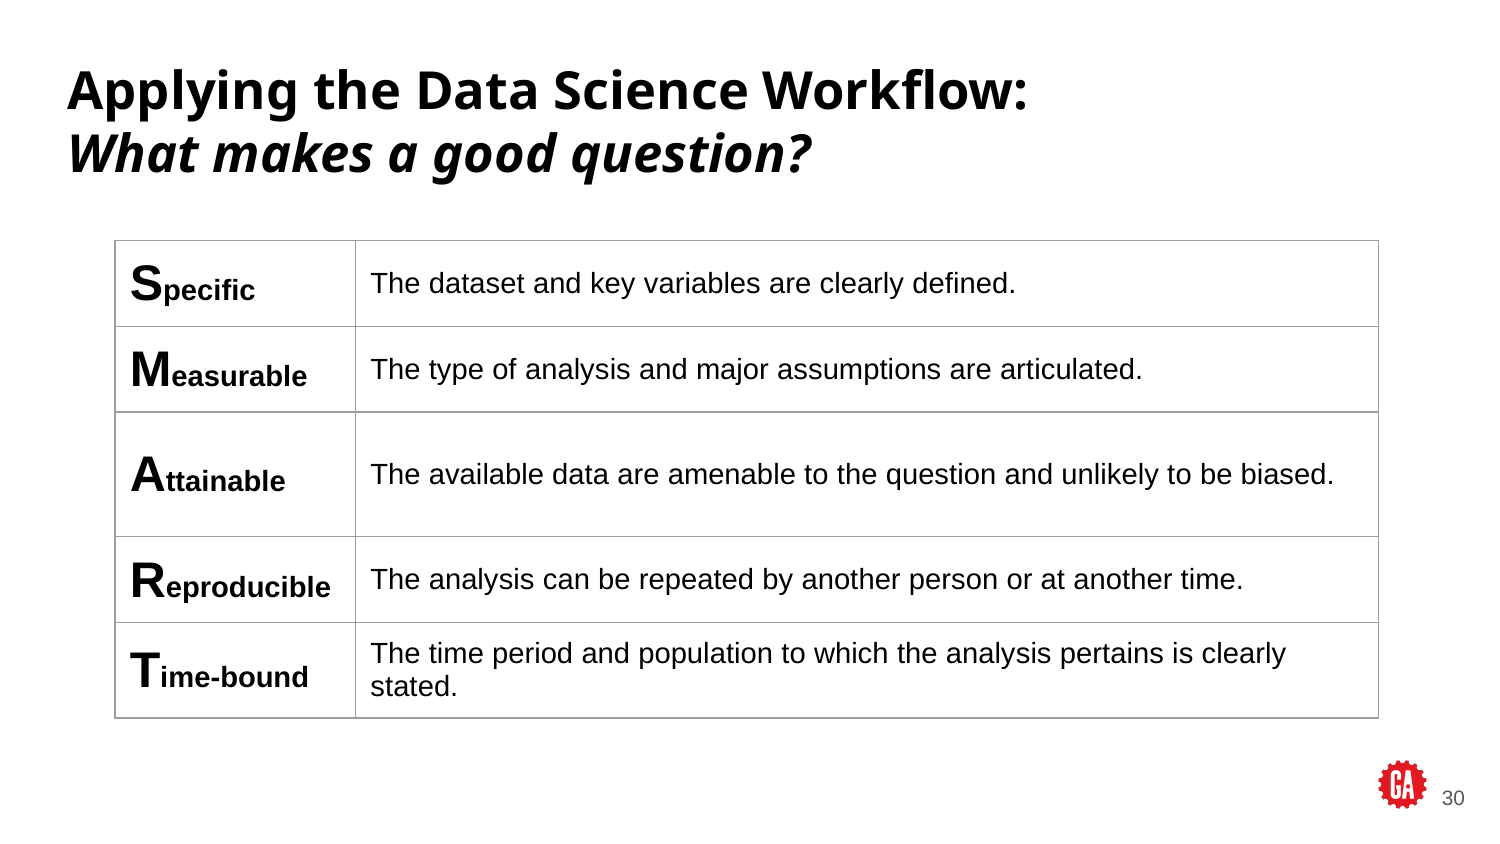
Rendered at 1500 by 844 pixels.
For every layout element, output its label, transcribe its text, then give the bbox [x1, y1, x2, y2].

table_cell The type of analysis and major assumptions are articulated. [356, 327, 1378, 411]
table_cell The time period and population to which the analysis pertains is clearly stated. [356, 623, 1378, 717]
title Applying the Data Science Workflow: What makes a good question? [52, 41, 1433, 200]
table_cell Time-bound [116, 623, 355, 717]
table_cell The analysis can be repeated by another person or at another time. [356, 537, 1378, 622]
table_cell Reproducible [116, 537, 355, 622]
table_header Specific [116, 241, 355, 326]
table_cell Measurable [116, 327, 355, 411]
picture [1376, 757, 1429, 811]
slide_number 30 [1424, 770, 1481, 824]
table_cell Attainable [116, 413, 355, 536]
table_header The dataset and key variables are clearly defined. [356, 241, 1378, 326]
table_cell The available data are amenable to the question and unlikely to be biased. [356, 413, 1378, 536]
